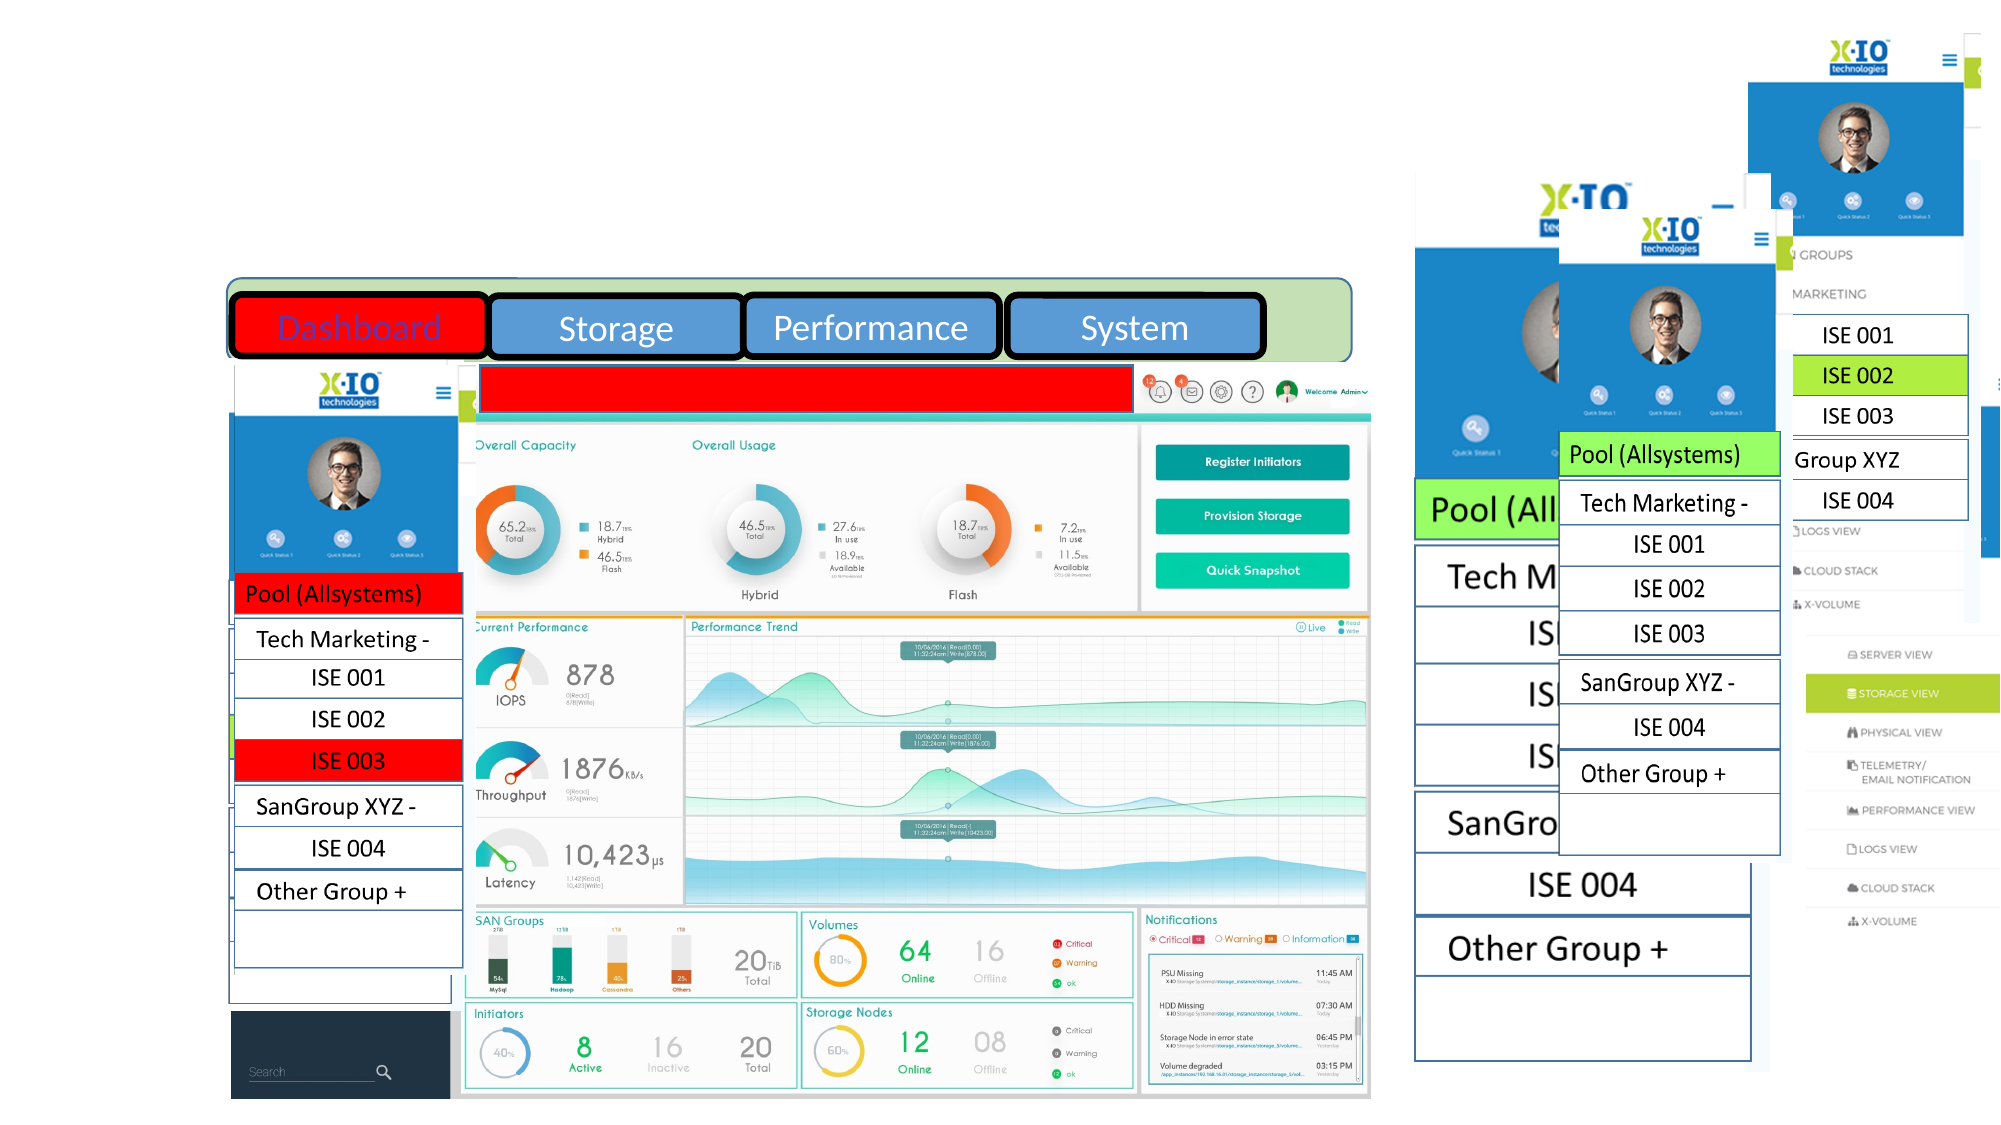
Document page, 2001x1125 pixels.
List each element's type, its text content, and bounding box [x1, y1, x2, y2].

text_box Dashboard [230, 293, 490, 358]
text_box System [1006, 294, 1265, 358]
text_box Performance [742, 294, 1001, 358]
picture [1406, 33, 2000, 1072]
picture [223, 358, 1371, 1099]
text_box Dashboard [225, 277, 1353, 362]
text_box Storage [488, 294, 744, 359]
